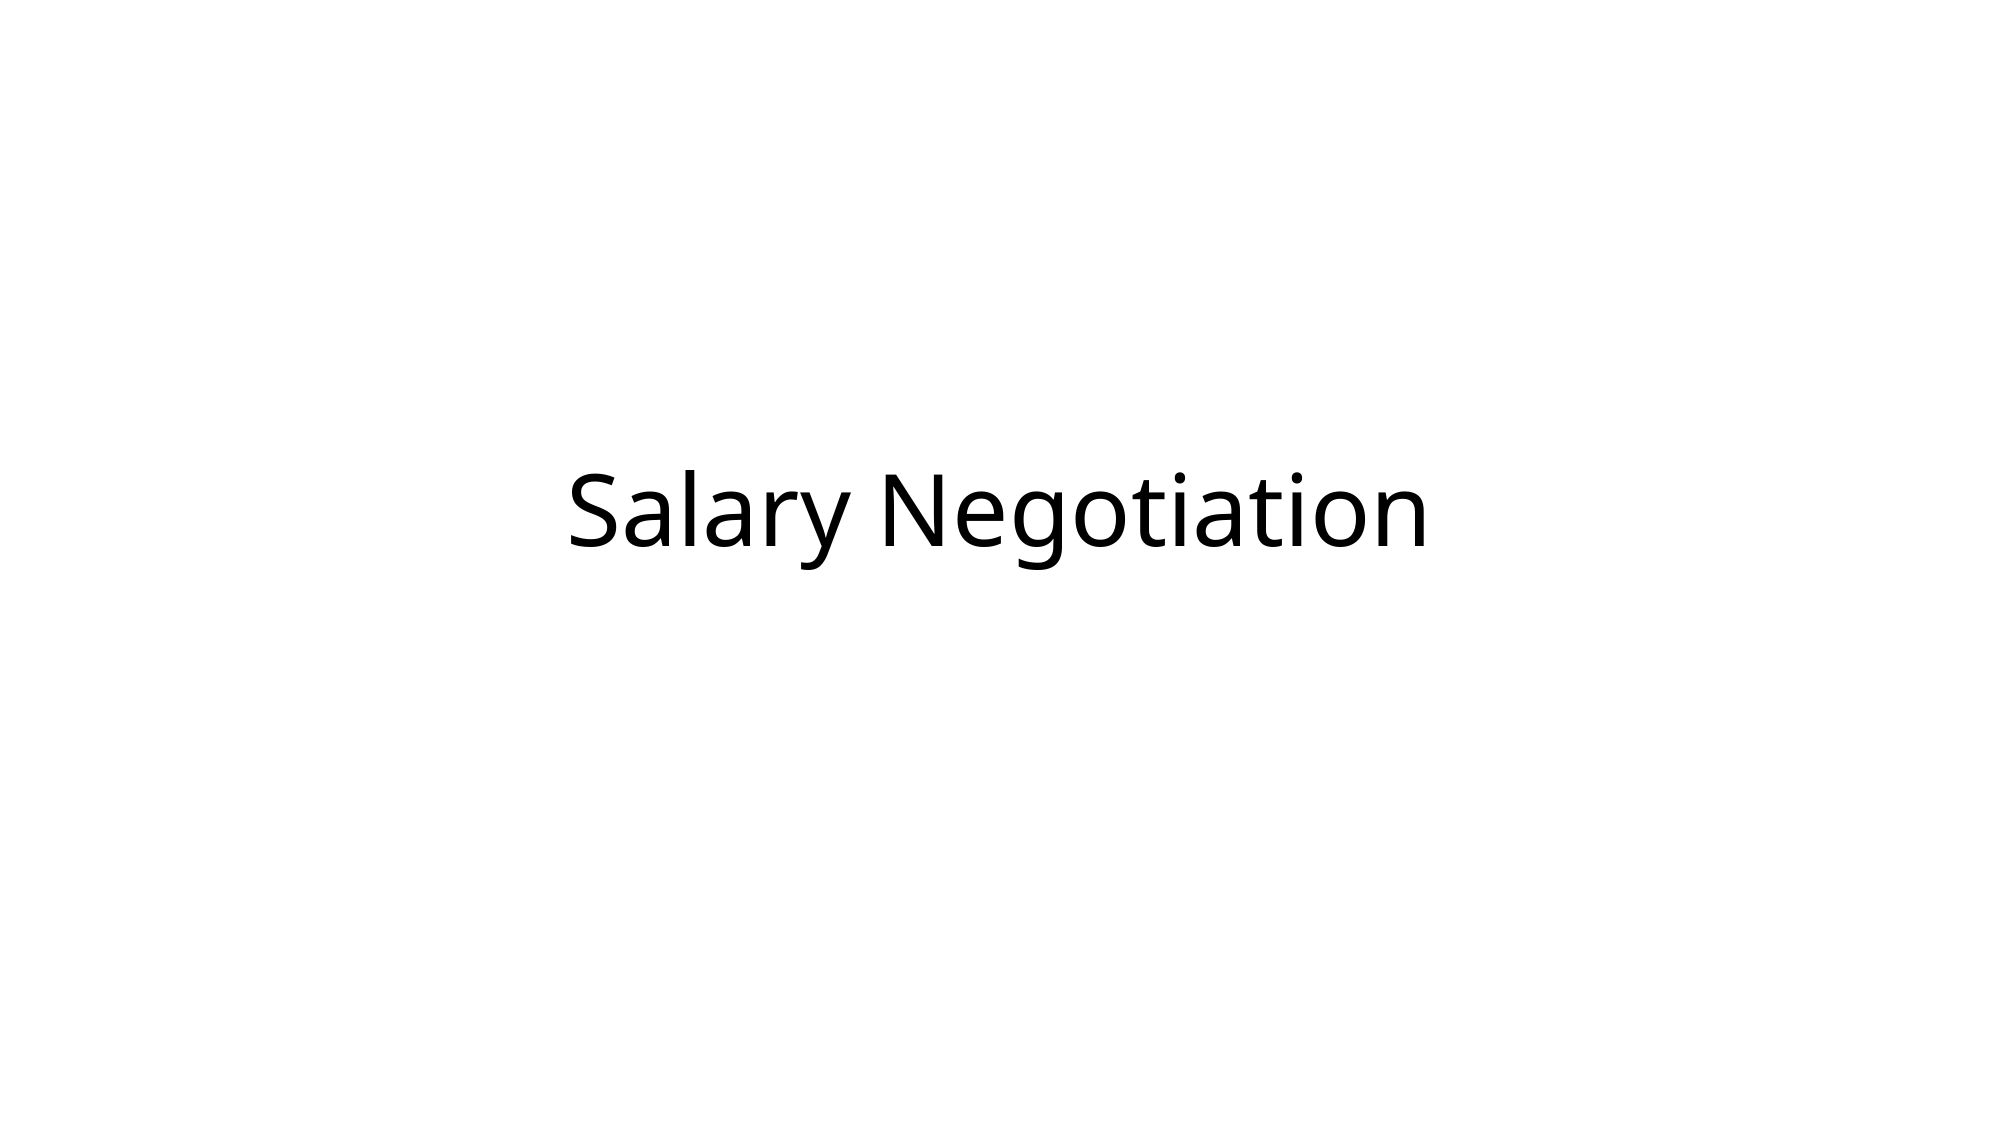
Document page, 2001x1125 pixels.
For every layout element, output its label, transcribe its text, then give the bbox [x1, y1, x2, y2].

title Salary Negotiation [249, 184, 1750, 576]
